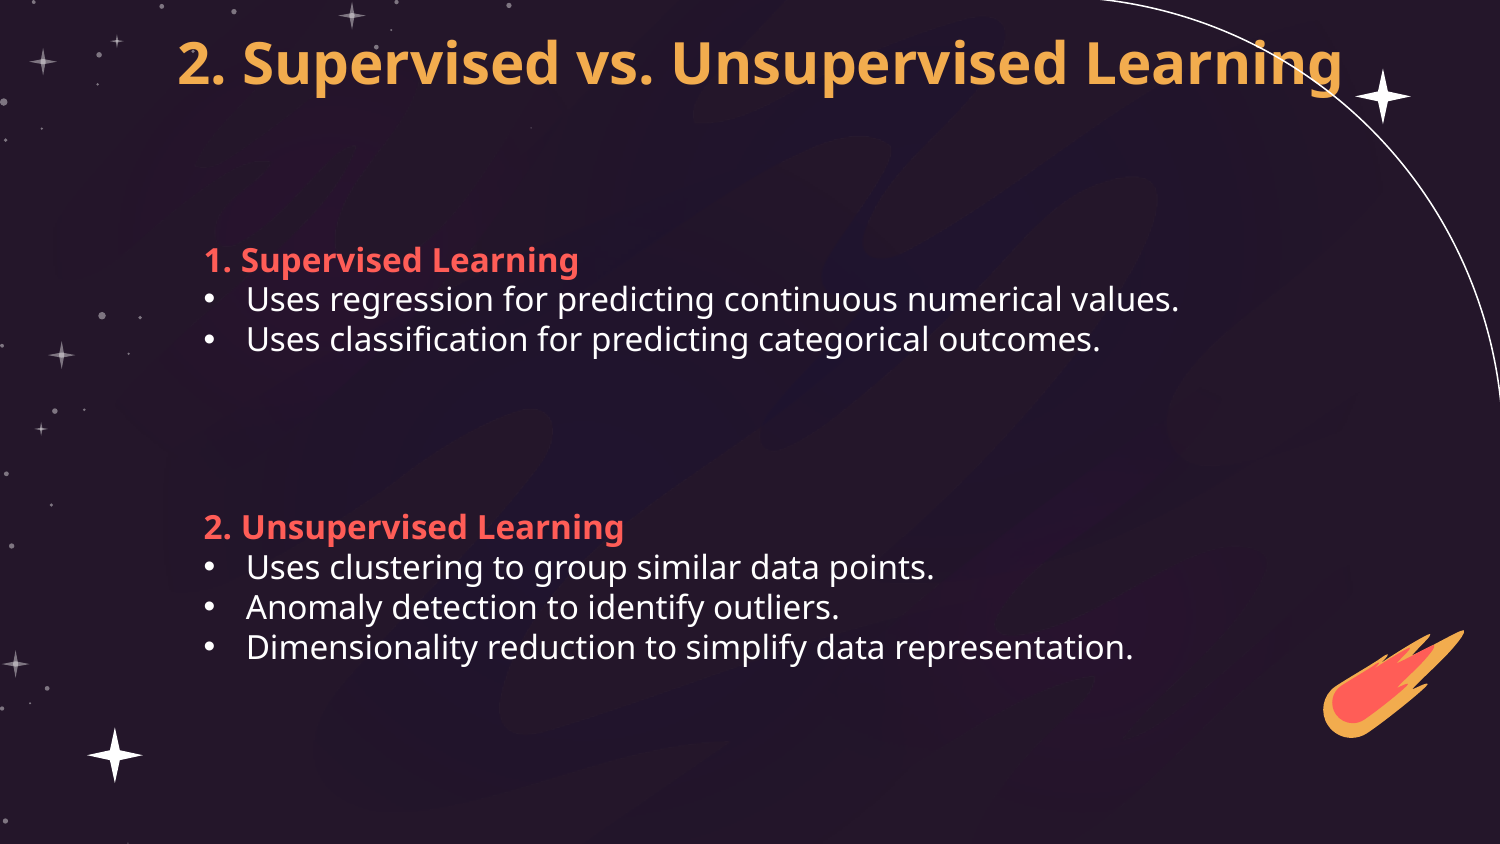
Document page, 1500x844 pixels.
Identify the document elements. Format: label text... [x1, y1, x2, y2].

text_box [1051, 0, 1500, 449]
text_box 1. Supervised Learning Uses regression for predicting continuous numerical values. Uses classification for predicting categorical outcomes. [188, 103, 1312, 412]
text_box 2. Unsupervised Learning Uses clustering to group similar data points. Anomaly detection to identify outliers. Dimensionality reduction to simplify data representation. [188, 412, 1312, 759]
title 2. Supervised vs. Unsupervised Learning [1172, 12, 1427, 110]
title 2. Supervised vs. Unsupervised Learning [95, 12, 1051, 110]
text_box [1319, 629, 1466, 739]
